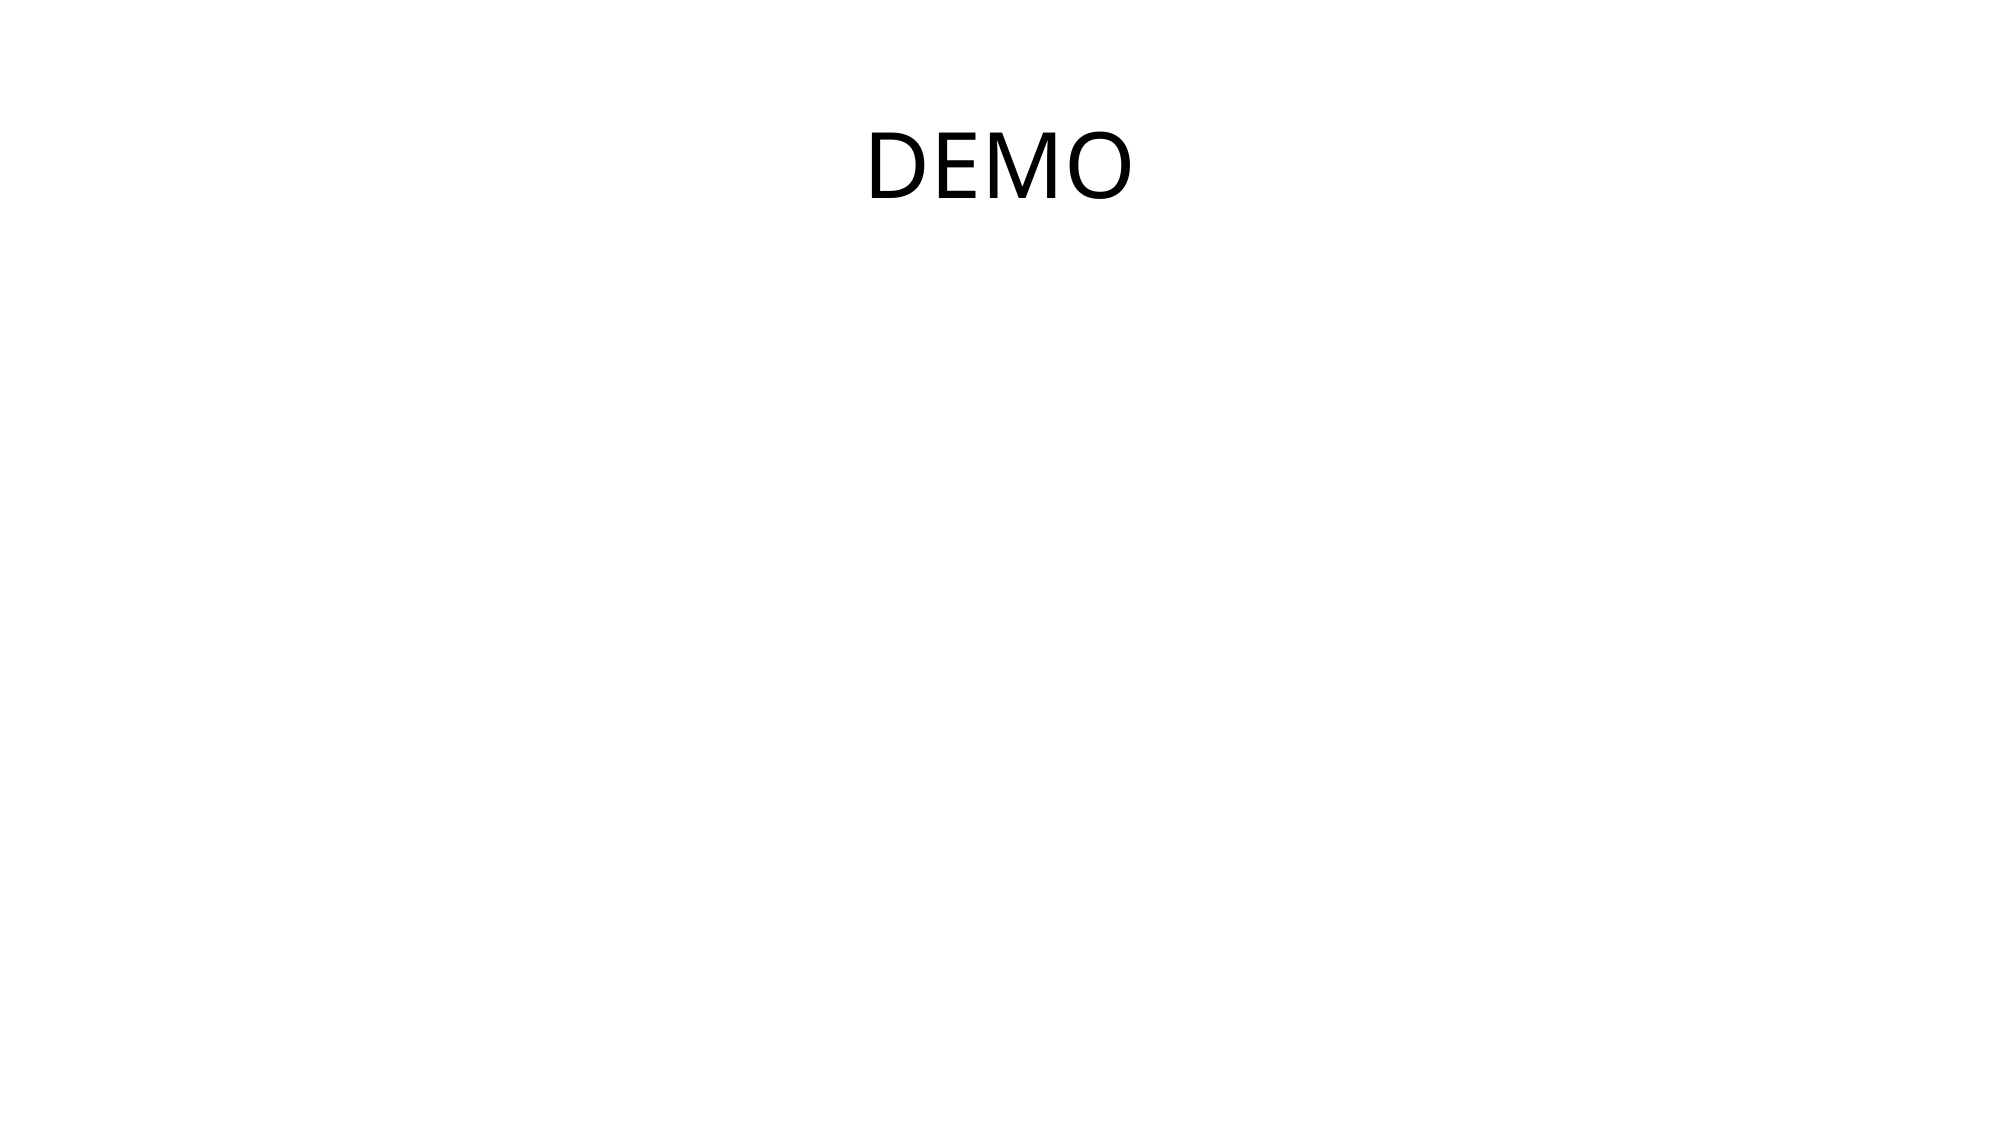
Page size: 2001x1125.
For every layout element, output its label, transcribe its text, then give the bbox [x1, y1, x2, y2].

title DEMO [137, 59, 1863, 278]
